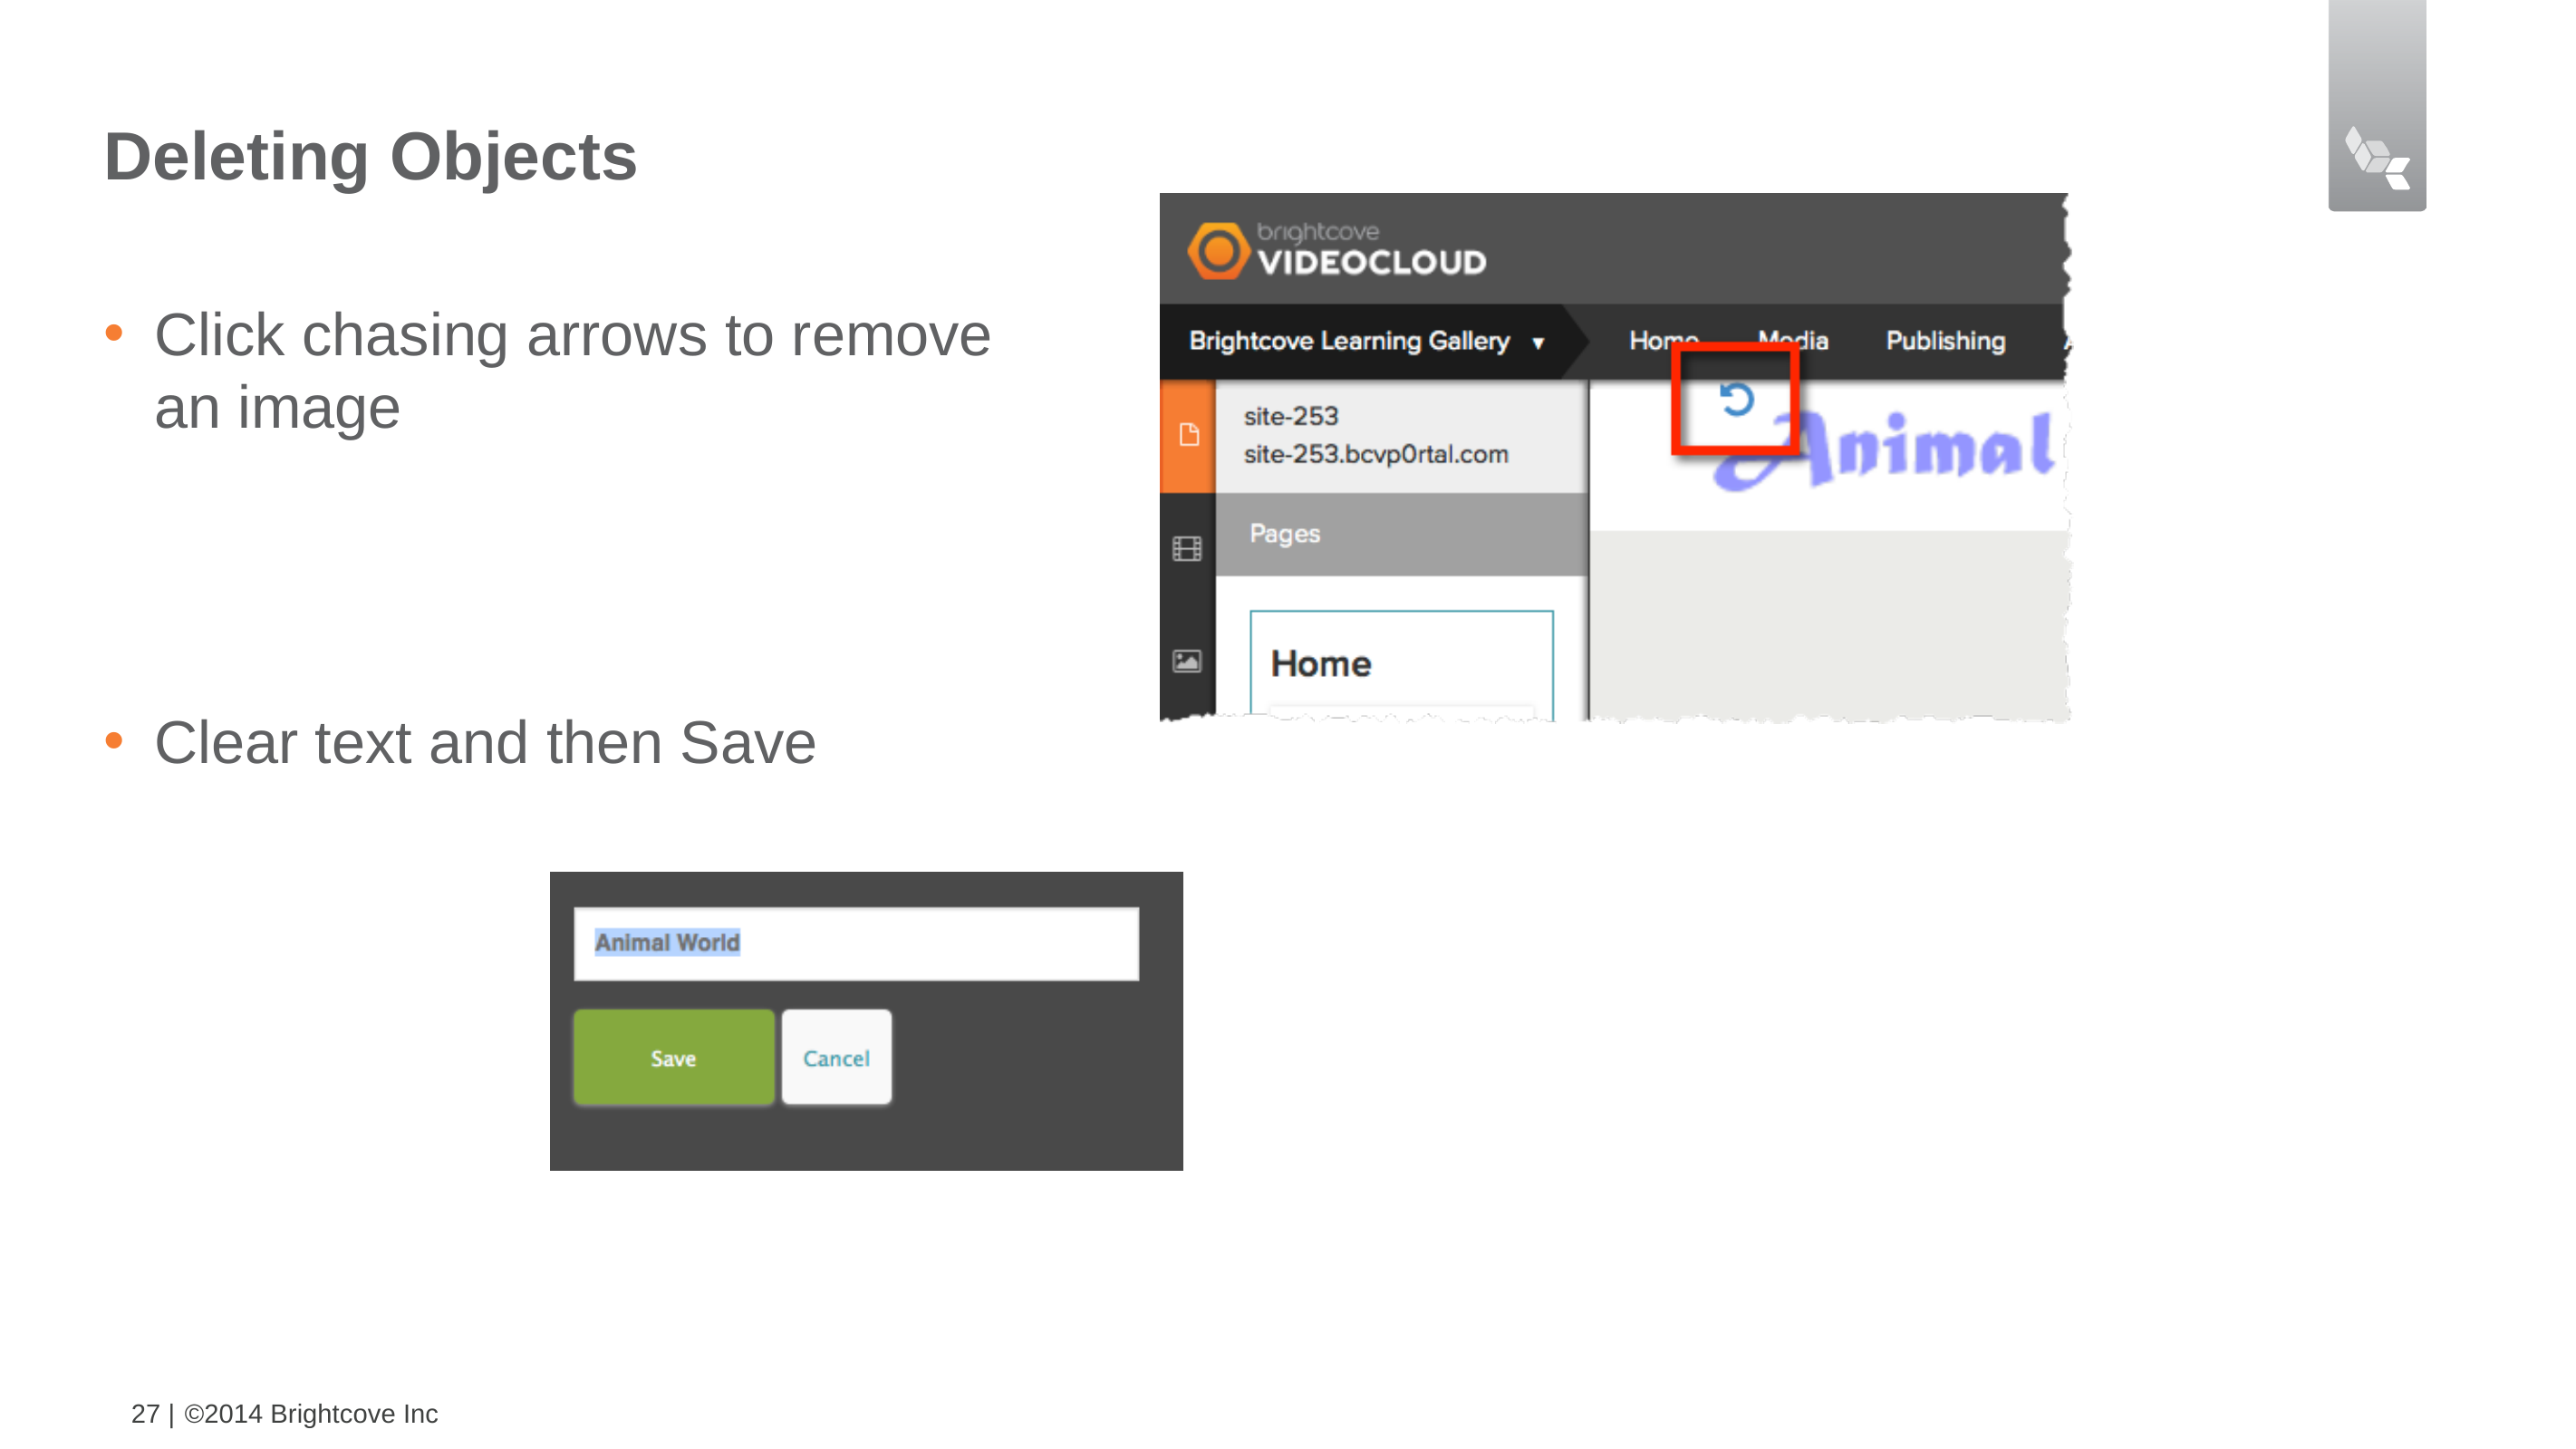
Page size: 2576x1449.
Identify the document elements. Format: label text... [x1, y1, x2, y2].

footer ©2014 Brightcove Inc [189, 1374, 988, 1449]
picture [550, 872, 1183, 1171]
list Click chasing arrows to remove an image Clear text and then Save [80, 284, 2441, 1302]
slide_number 27 | [88, 1374, 189, 1449]
picture [1159, 193, 2074, 725]
title Deleting Objects [80, 44, 2270, 260]
